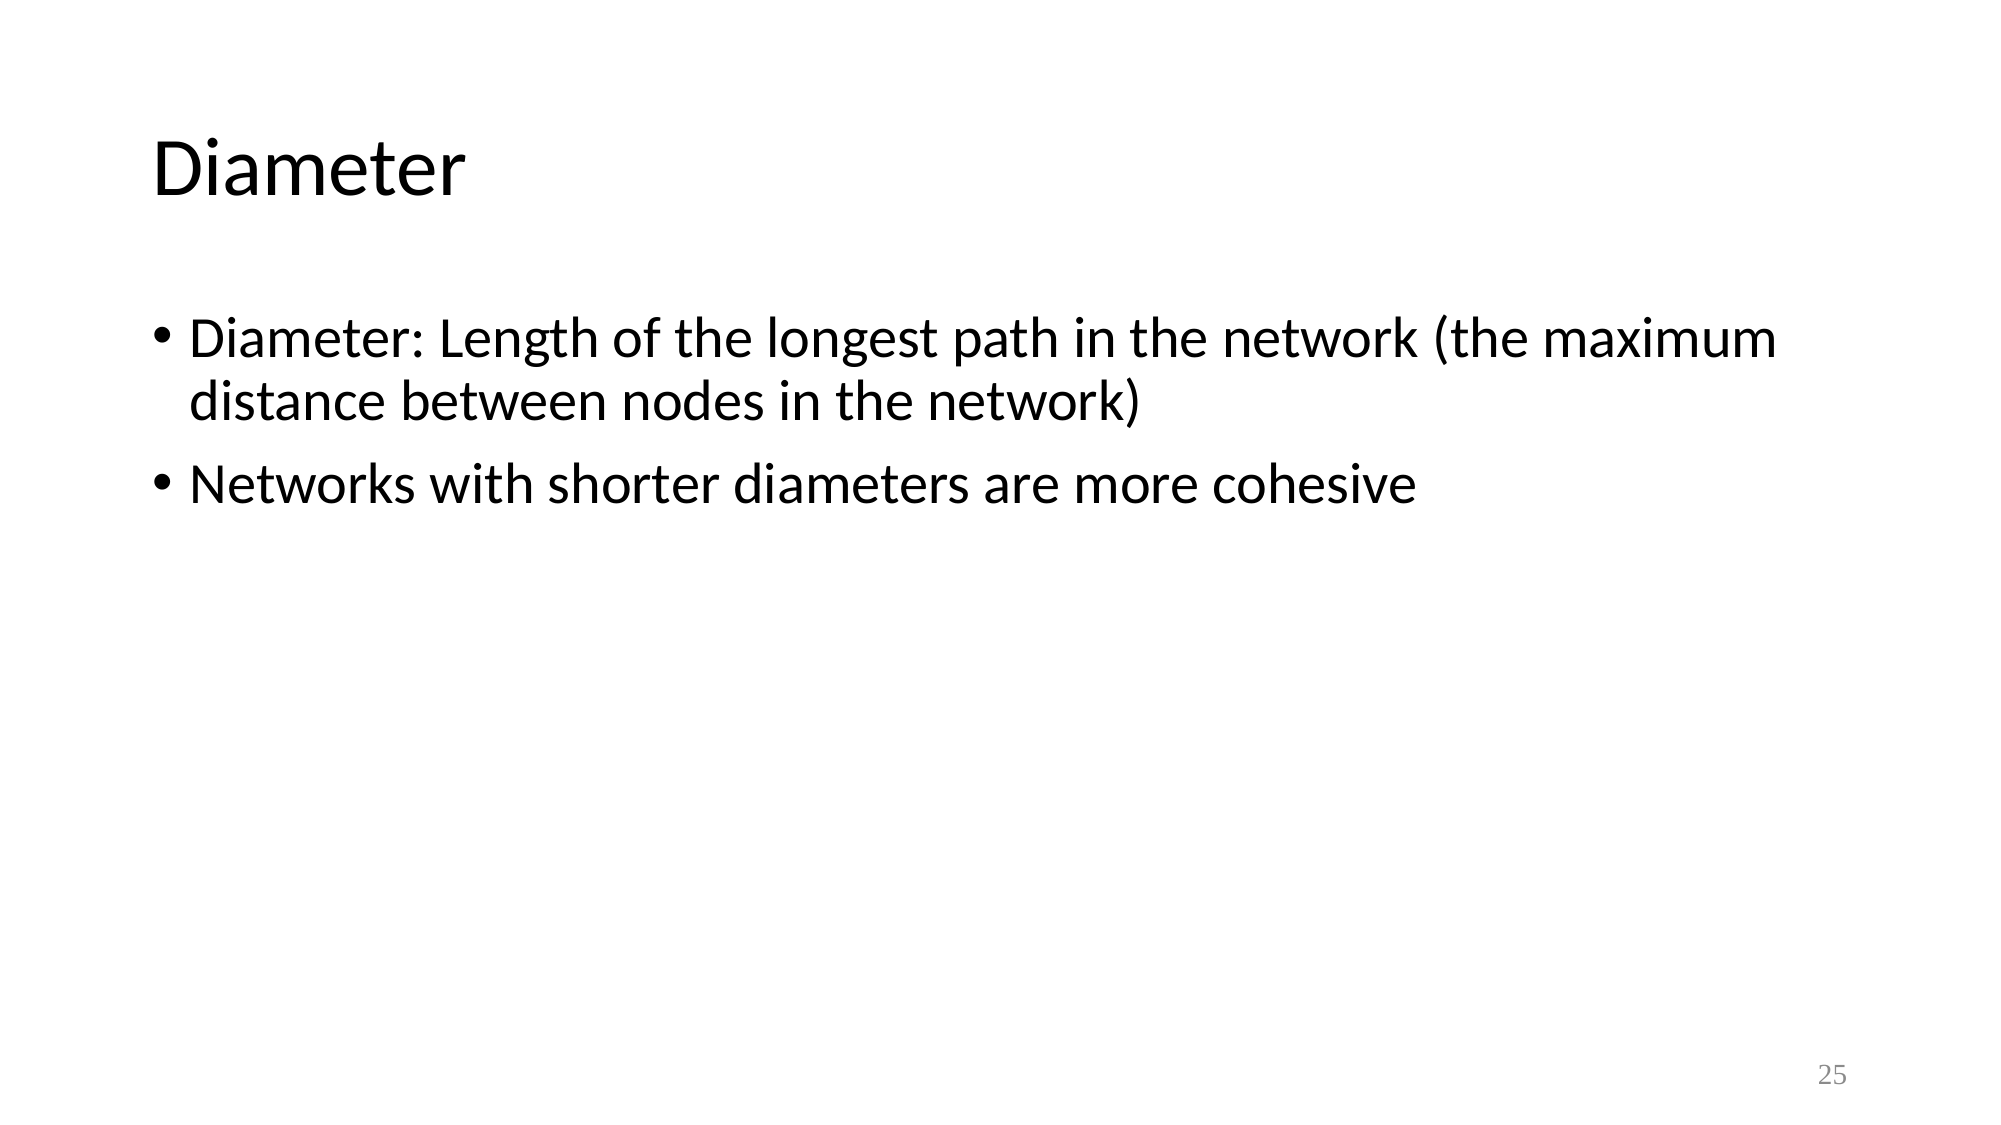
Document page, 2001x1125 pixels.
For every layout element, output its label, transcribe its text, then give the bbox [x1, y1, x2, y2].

slide_number 25 [1412, 1042, 1863, 1103]
title Diameter [137, 59, 1863, 278]
list Diameter: Length of the longest path in the network (the maximum distance between nodes in the network) Networks with shorter diameters are more cohesive [137, 299, 1863, 1014]
